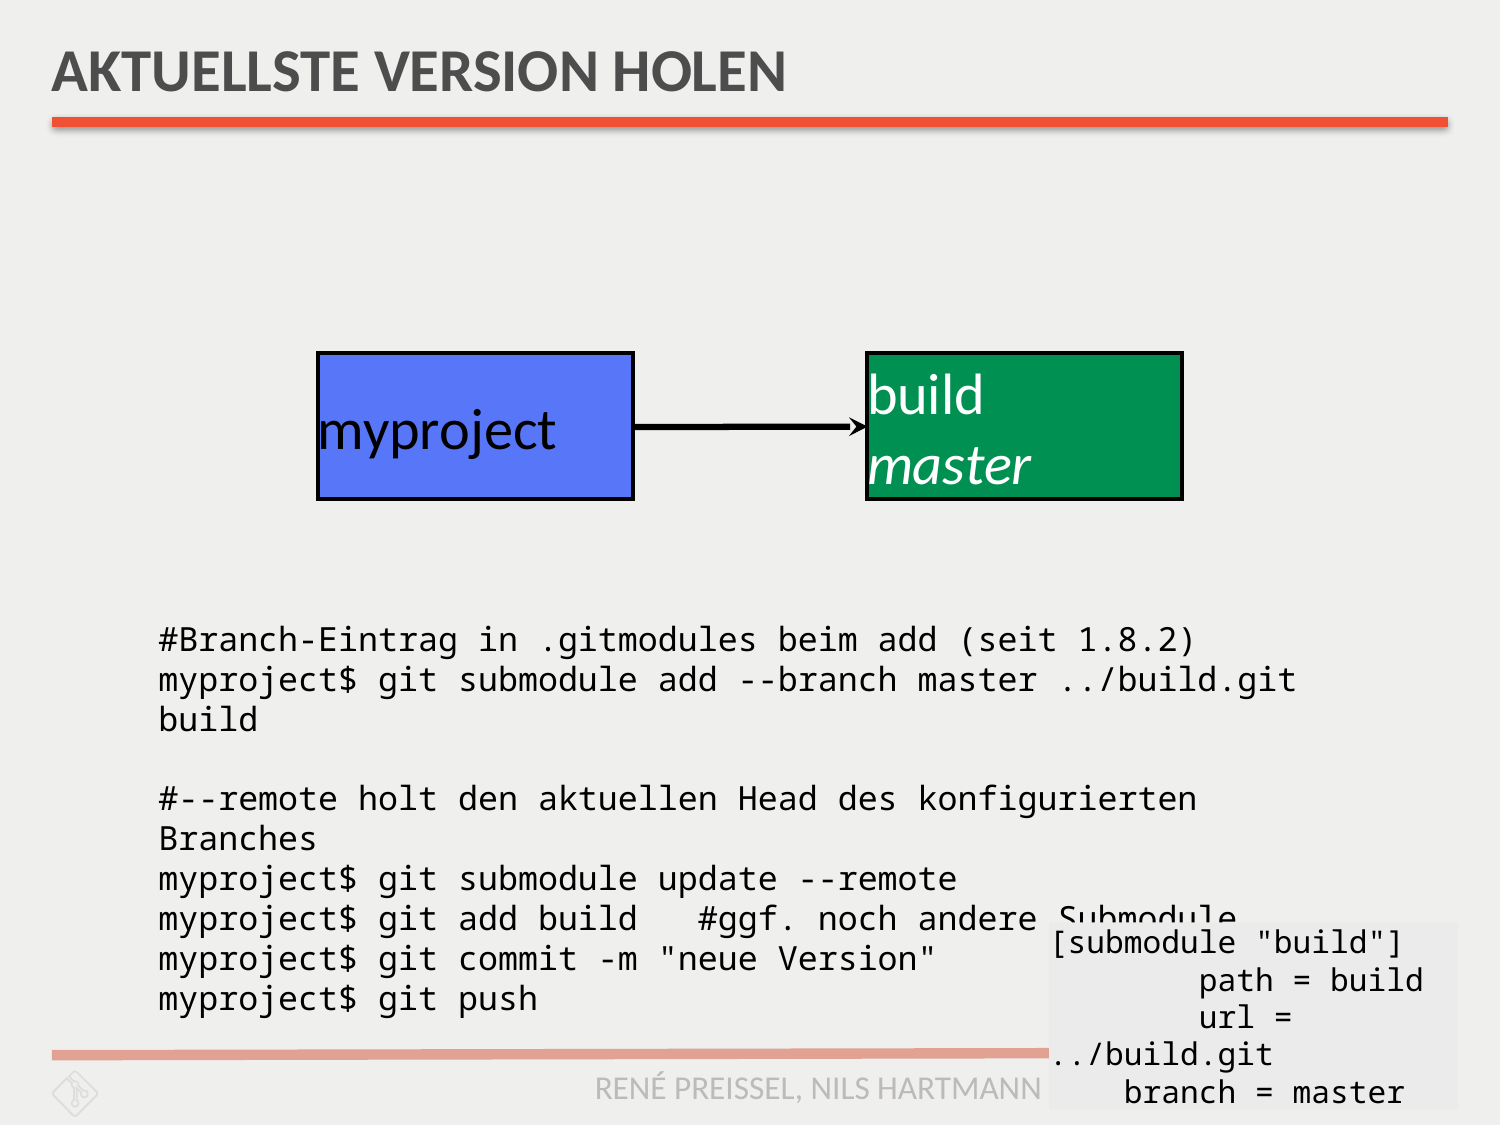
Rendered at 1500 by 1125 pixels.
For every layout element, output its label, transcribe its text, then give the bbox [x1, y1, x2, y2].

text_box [317, 352, 1183, 500]
text_box #Branch-Eintrag in .gitmodules beim add (seit 1.8.2) myproject$ git submodule add --branch master ../build.git build #--remote holt den aktuellen Head des konfigurierten Branches myproject$ git submodule update --remote myproject$ git add build #ggf. noch andere Submodule myproject$ git commit -m "neue Version" myproject$ git push [77, 611, 1385, 1023]
title AKTUELLSTE VERSION HOLEN [51, 30, 1449, 104]
text_box [submodule "build"] path = build url = ../build.git branch = master [1049, 922, 1458, 1110]
